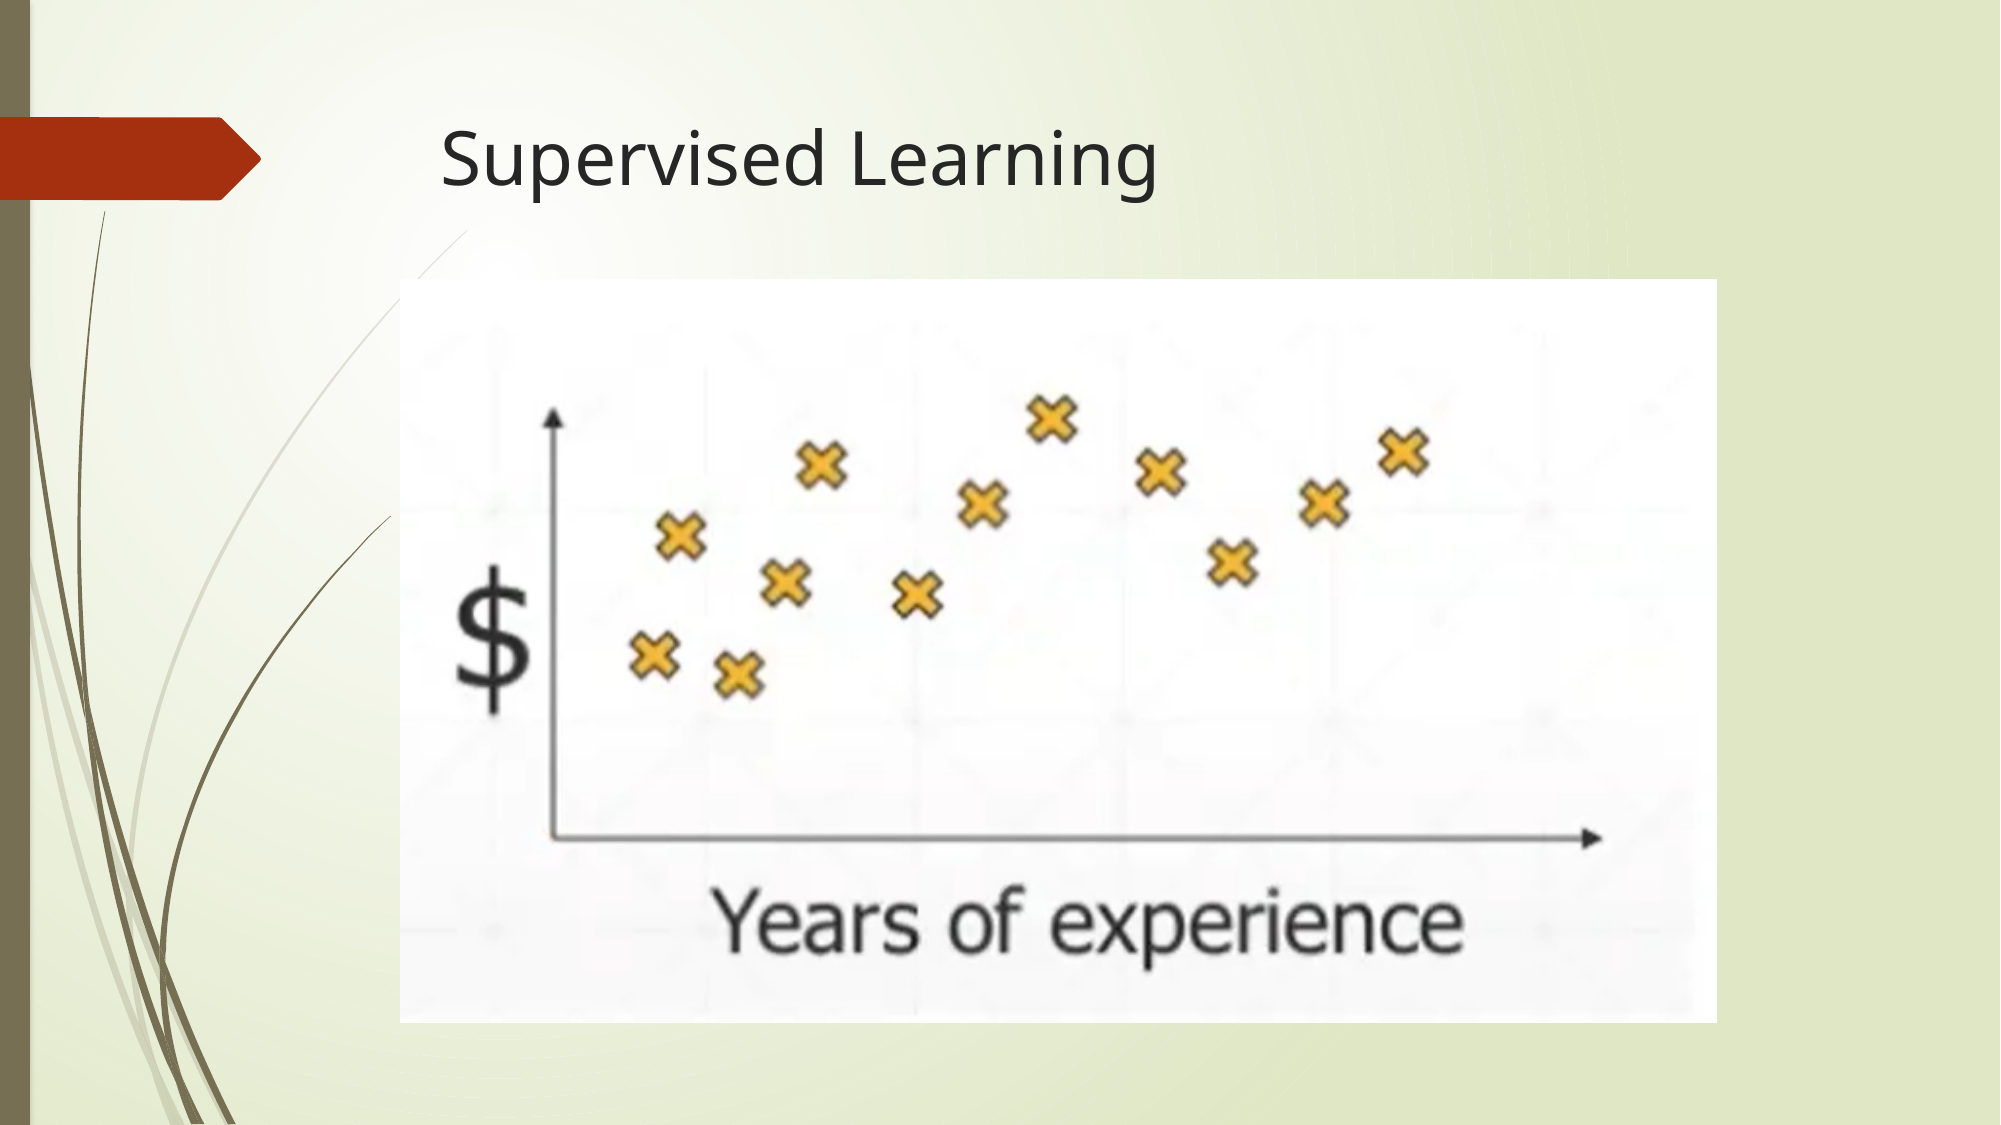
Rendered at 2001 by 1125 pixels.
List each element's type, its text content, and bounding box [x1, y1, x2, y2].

title Supervised Learning [425, 102, 1888, 313]
picture [399, 279, 1718, 1023]
